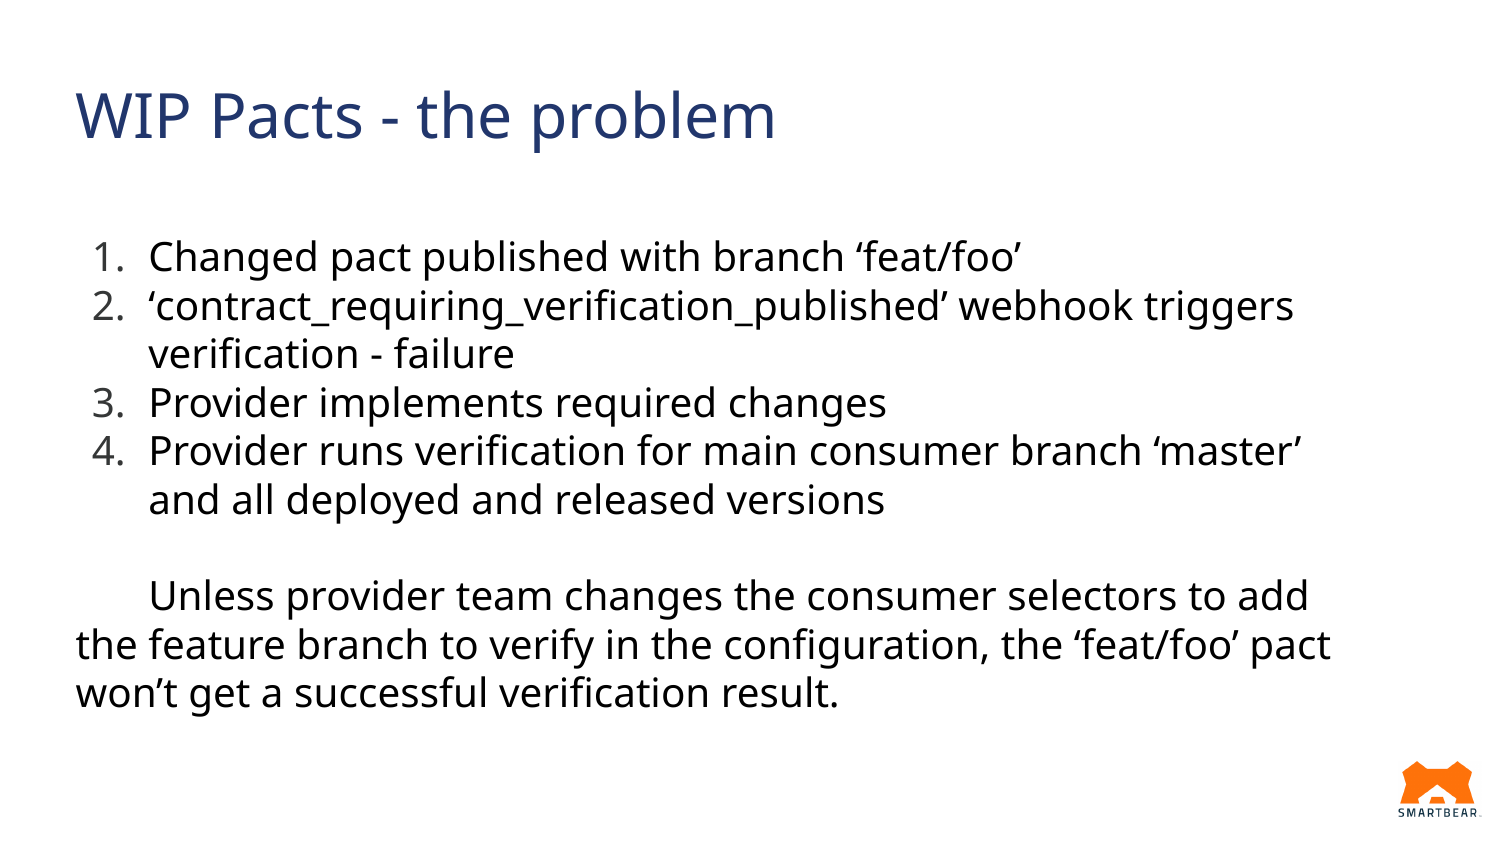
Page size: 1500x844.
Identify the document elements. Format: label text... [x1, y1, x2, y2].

picture [1398, 761, 1482, 817]
title WIP Pacts - the problem [60, 9, 1375, 216]
list Changed pact published with branch ‘feat/foo’ ‘contract_requiring_verification_published’ webhook triggers verification - failure Provider implements required changes Provider runs verification for main consumer branch ‘master’ and all deployed and released versions Unless provider team changes the consumer selectors to add the feature branch to verify in the configuration, the ‘feat/foo’ pact won’t get a successful verification result. [60, 216, 1389, 740]
